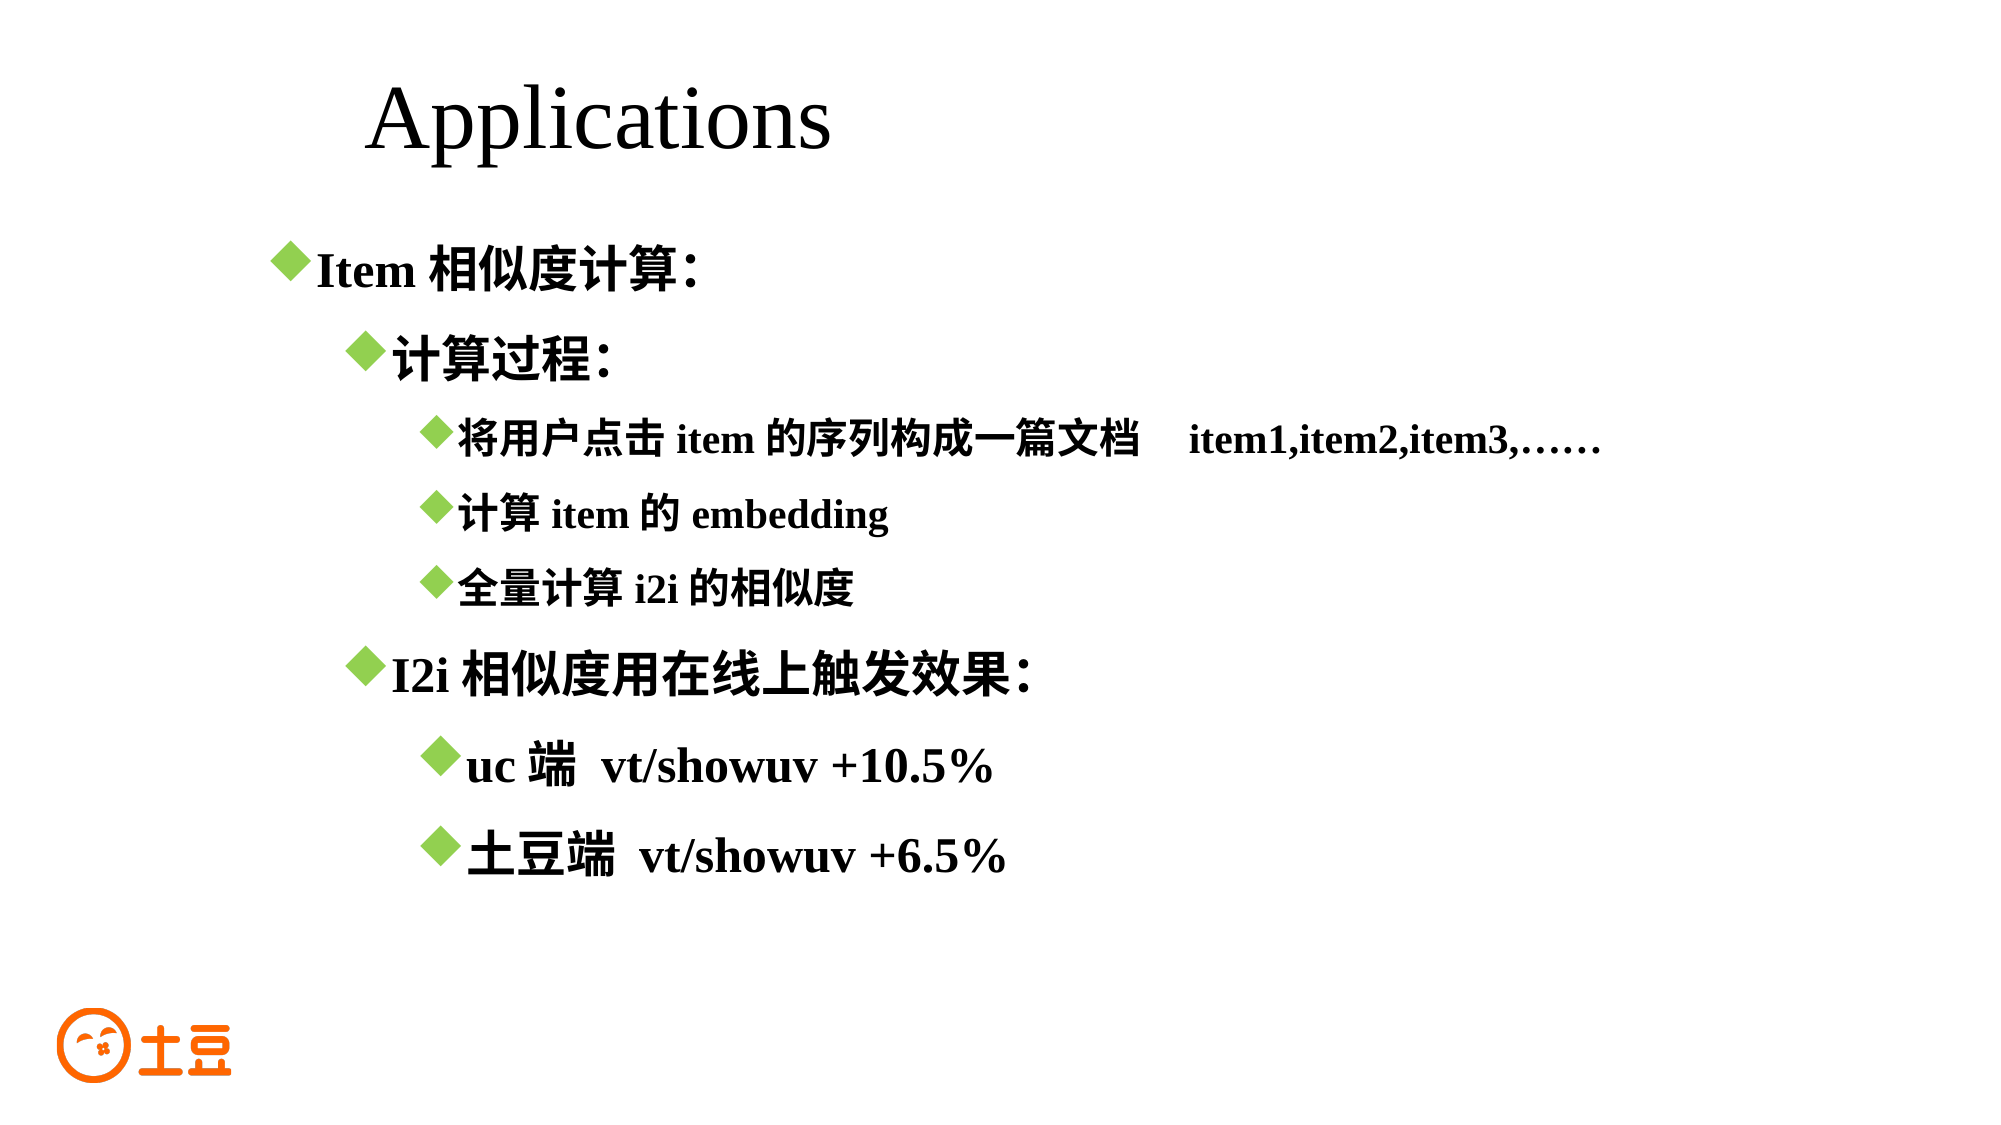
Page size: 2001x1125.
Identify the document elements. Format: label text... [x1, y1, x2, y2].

title Applications [350, 62, 1554, 138]
text_box Item相似度计算： 计算过程： 将用户点击item的序列构成一篇文档 item1,item2,item3,…… 计算item的embedding 全量计算i2i的相似度 I2i相似度用在线上触发效果： uc端 vt/showuv +10.5% 土豆端 vt/showuv +6.5% 求解问题转换为：最大化positive sample的概率，同时最小化negative sample的概率 [251, 199, 1752, 1005]
